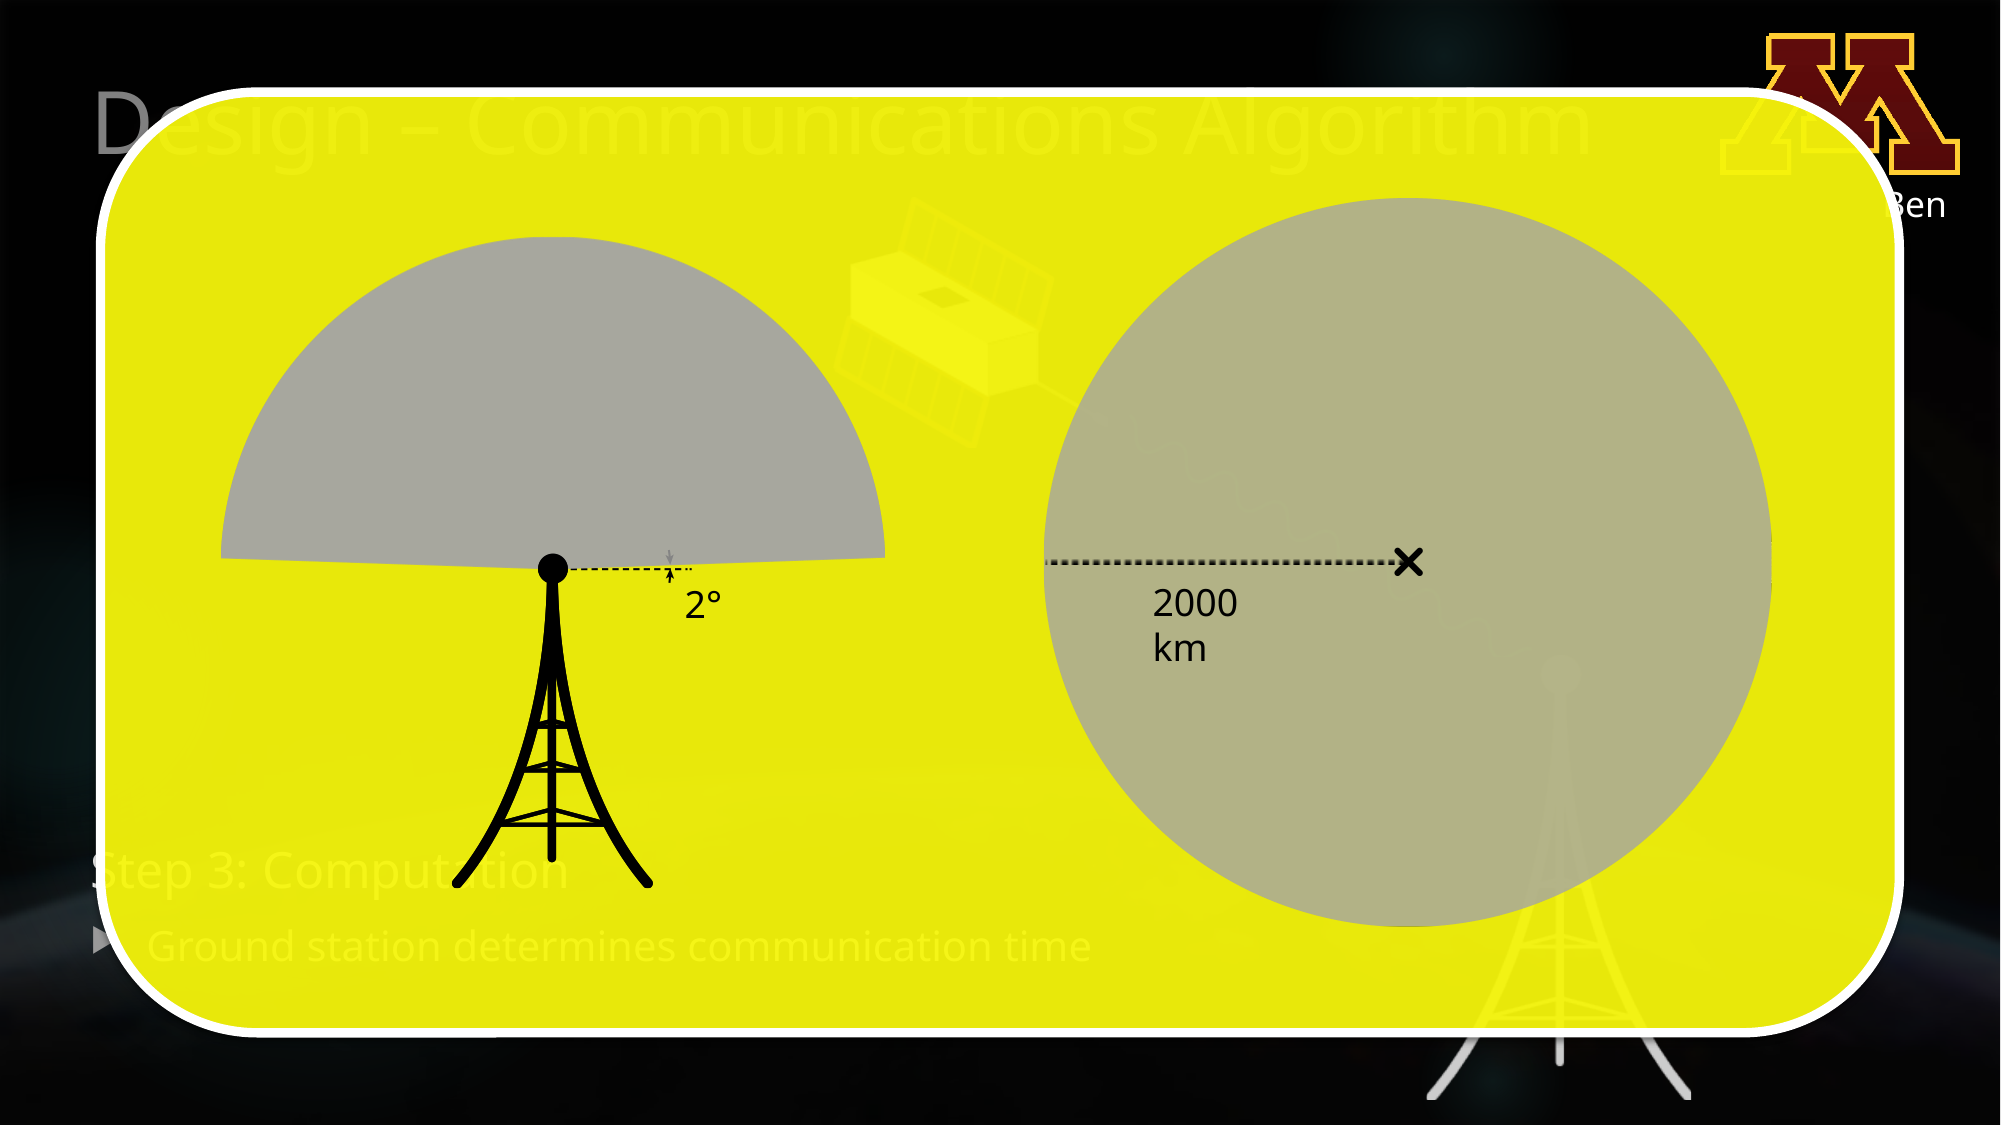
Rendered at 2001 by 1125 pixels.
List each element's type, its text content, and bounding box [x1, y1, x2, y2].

picture [0, 0, 2001, 1125]
list Ben [1884, 174, 1963, 233]
title Design – Communications Algorithm [75, 59, 1685, 175]
text_box [99, 91, 1901, 1034]
list Step 3: Computation Ground station determines communication time [75, 465, 1327, 1048]
